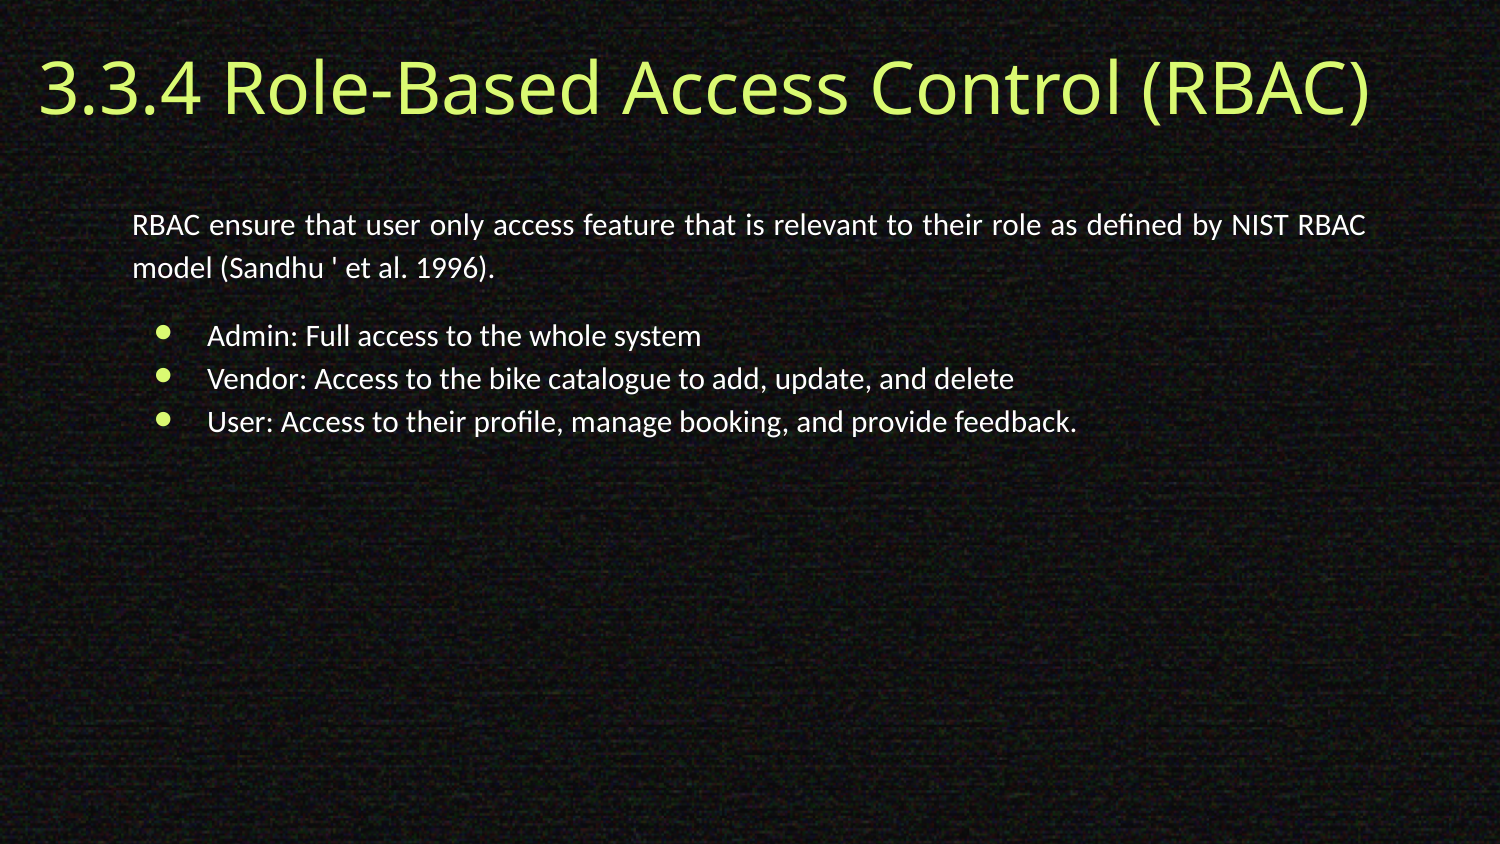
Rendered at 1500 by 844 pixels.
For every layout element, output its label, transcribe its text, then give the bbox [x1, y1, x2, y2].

list RBAC ensure that user only access feature that is relevant to their role as defined by NIST RBAC model (Sandhu ' et al. 1996). Admin: Full access to the whole system Vendor: Access to the bike catalogue to add, update, and delete User: Access to their profile, manage booking, and provide feedback. [116, 183, 1383, 756]
title 3.3.4 Role-Based Access Control (RBAC) [23, 27, 1477, 122]
picture [0, 0, 1500, 844]
